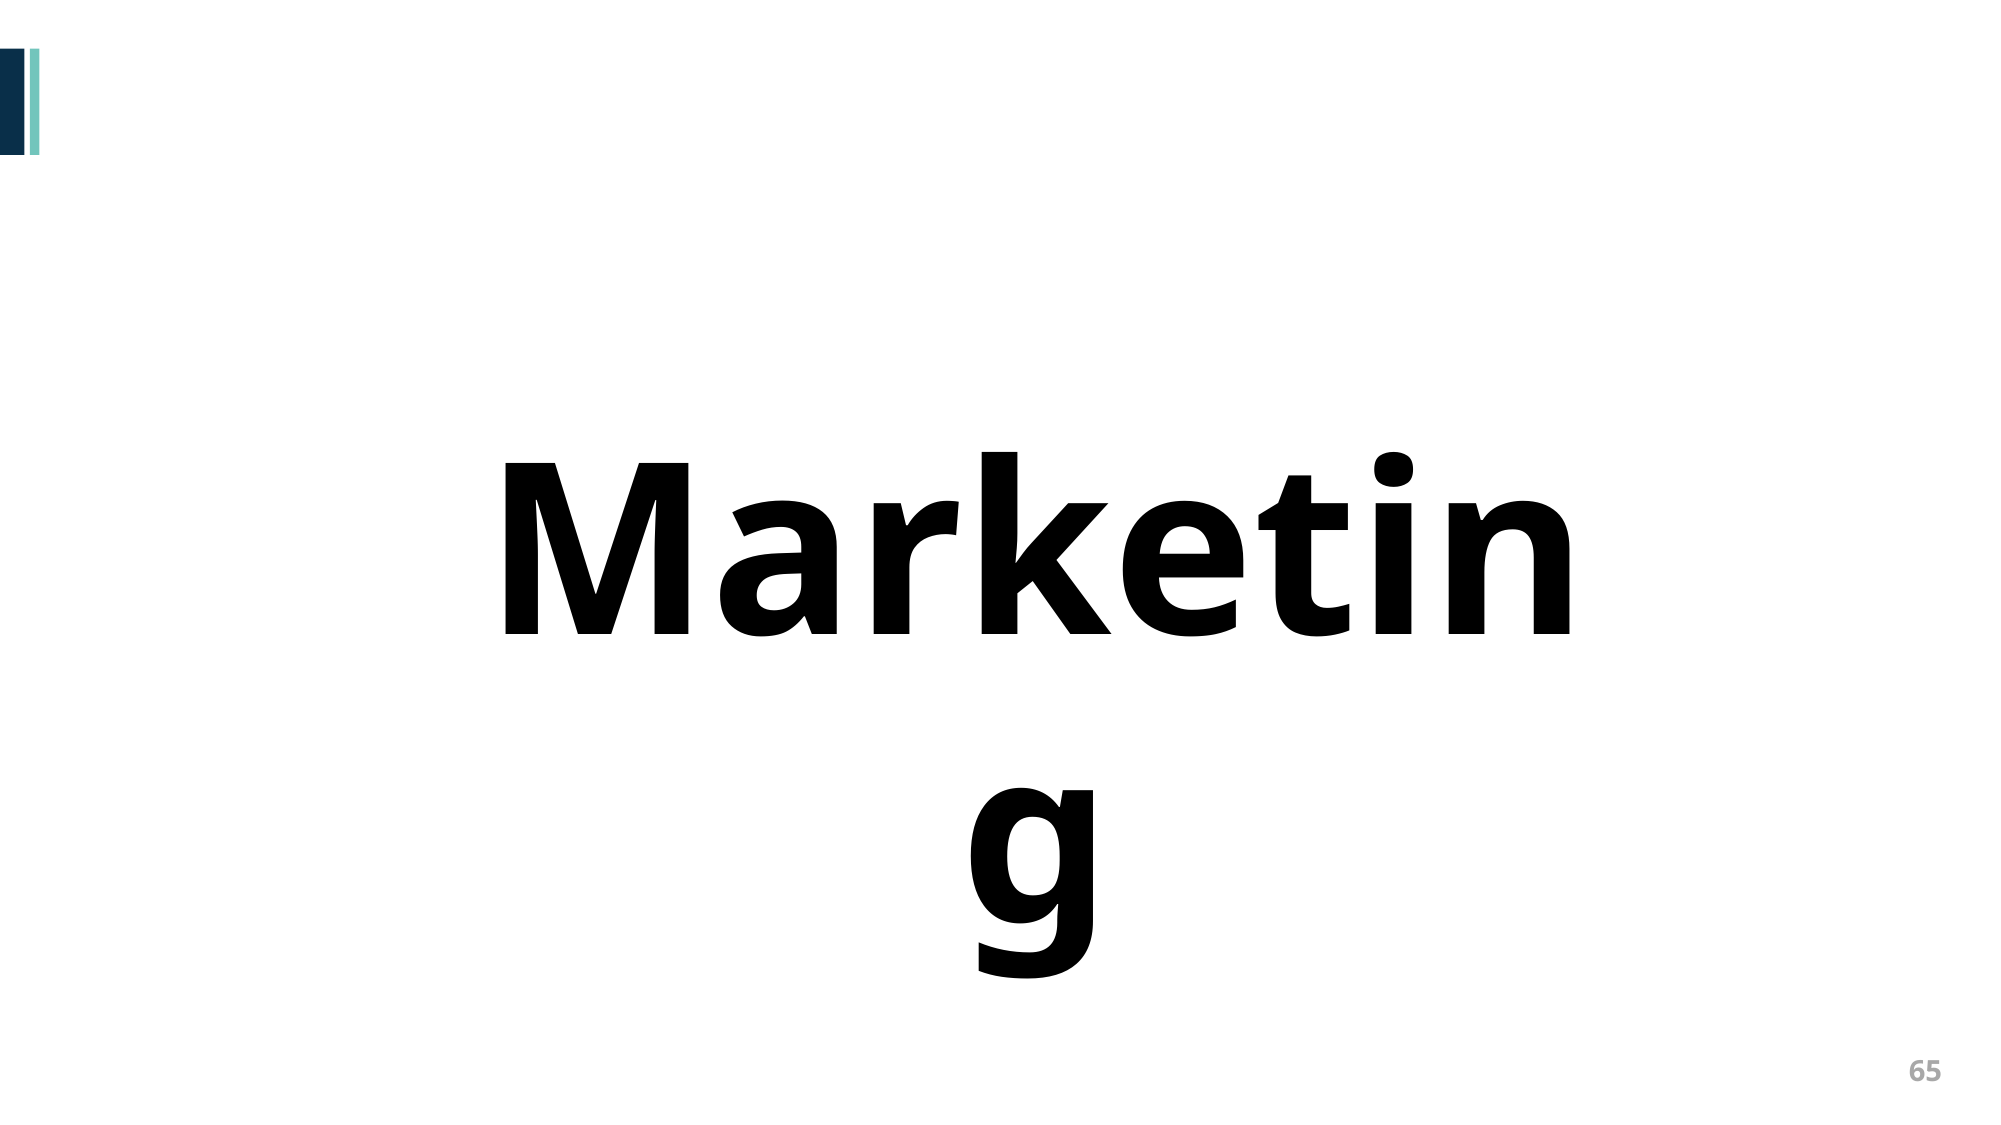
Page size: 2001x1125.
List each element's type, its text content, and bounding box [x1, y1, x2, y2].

text_box Marketing [406, 387, 1667, 978]
slide_number 65 [1507, 1042, 1958, 1103]
